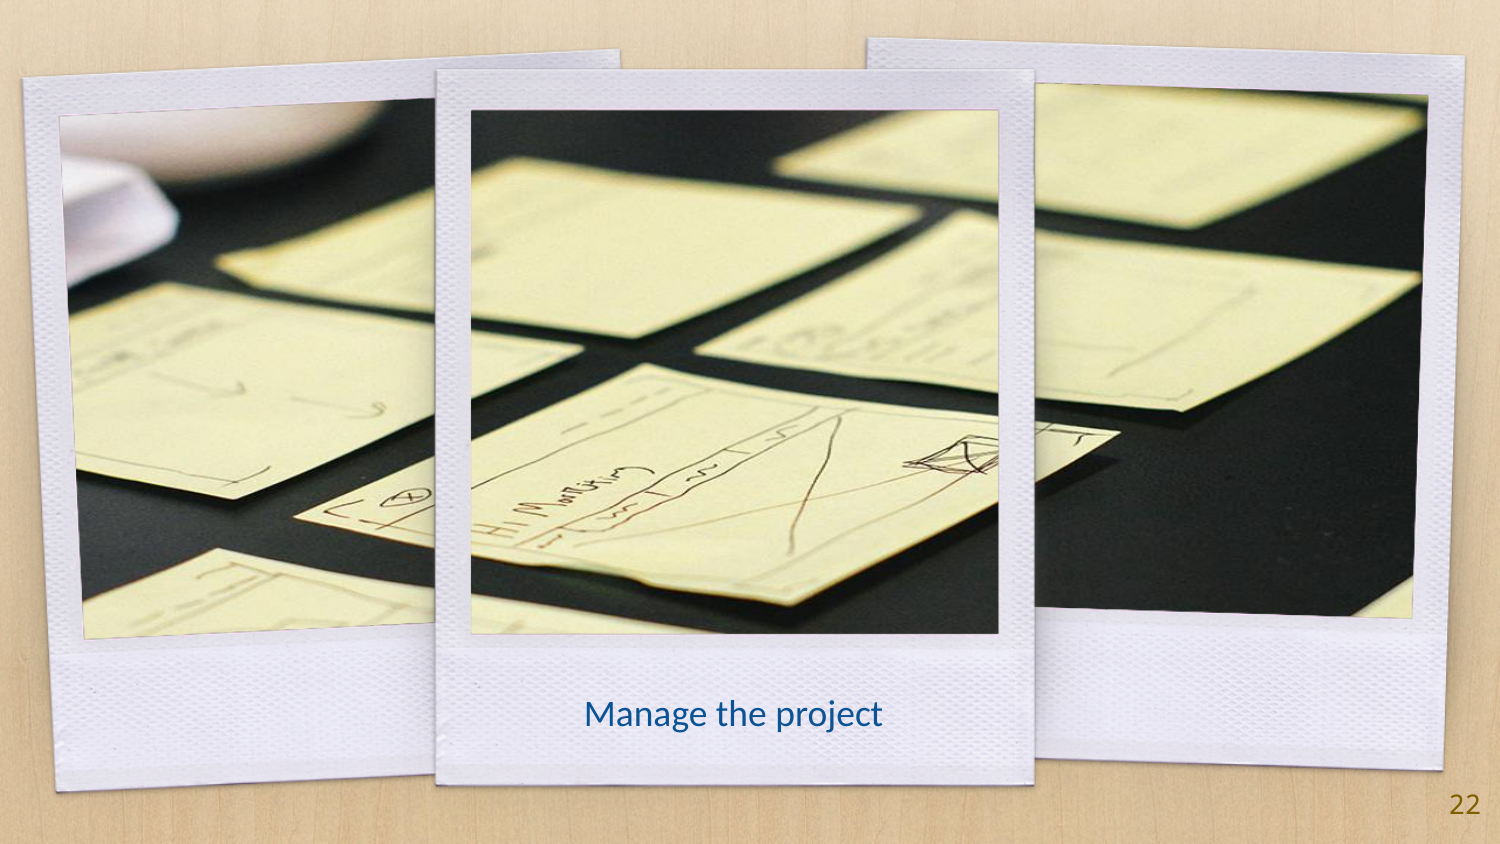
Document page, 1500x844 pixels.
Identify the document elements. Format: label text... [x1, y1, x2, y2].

title Manage the project [436, 635, 1031, 788]
picture [0, 0, 1500, 844]
slide_number 22 [1429, 767, 1500, 844]
